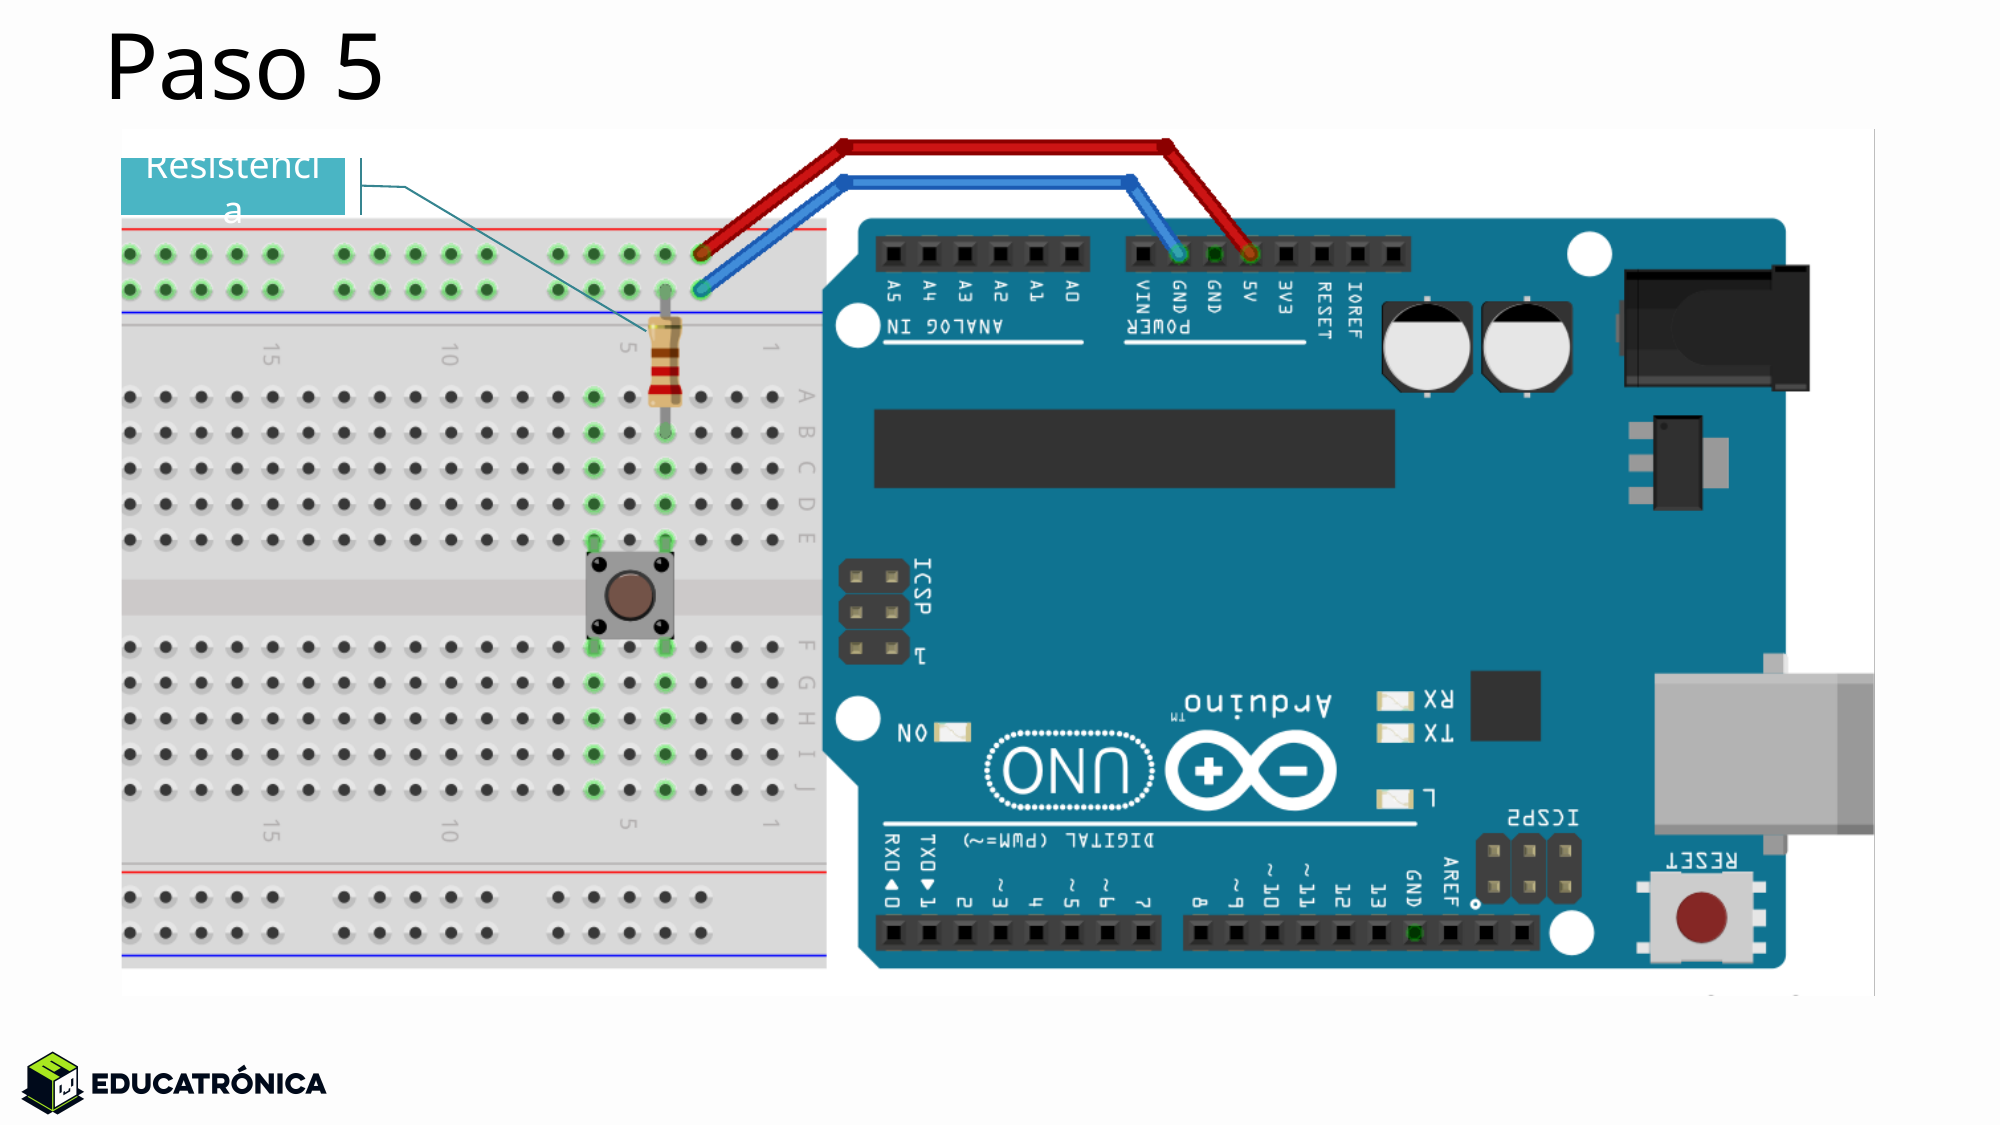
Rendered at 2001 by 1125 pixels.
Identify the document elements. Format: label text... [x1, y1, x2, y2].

picture [19, 1048, 330, 1118]
picture [121, 129, 1880, 996]
title Paso 5 [88, 7, 1912, 133]
